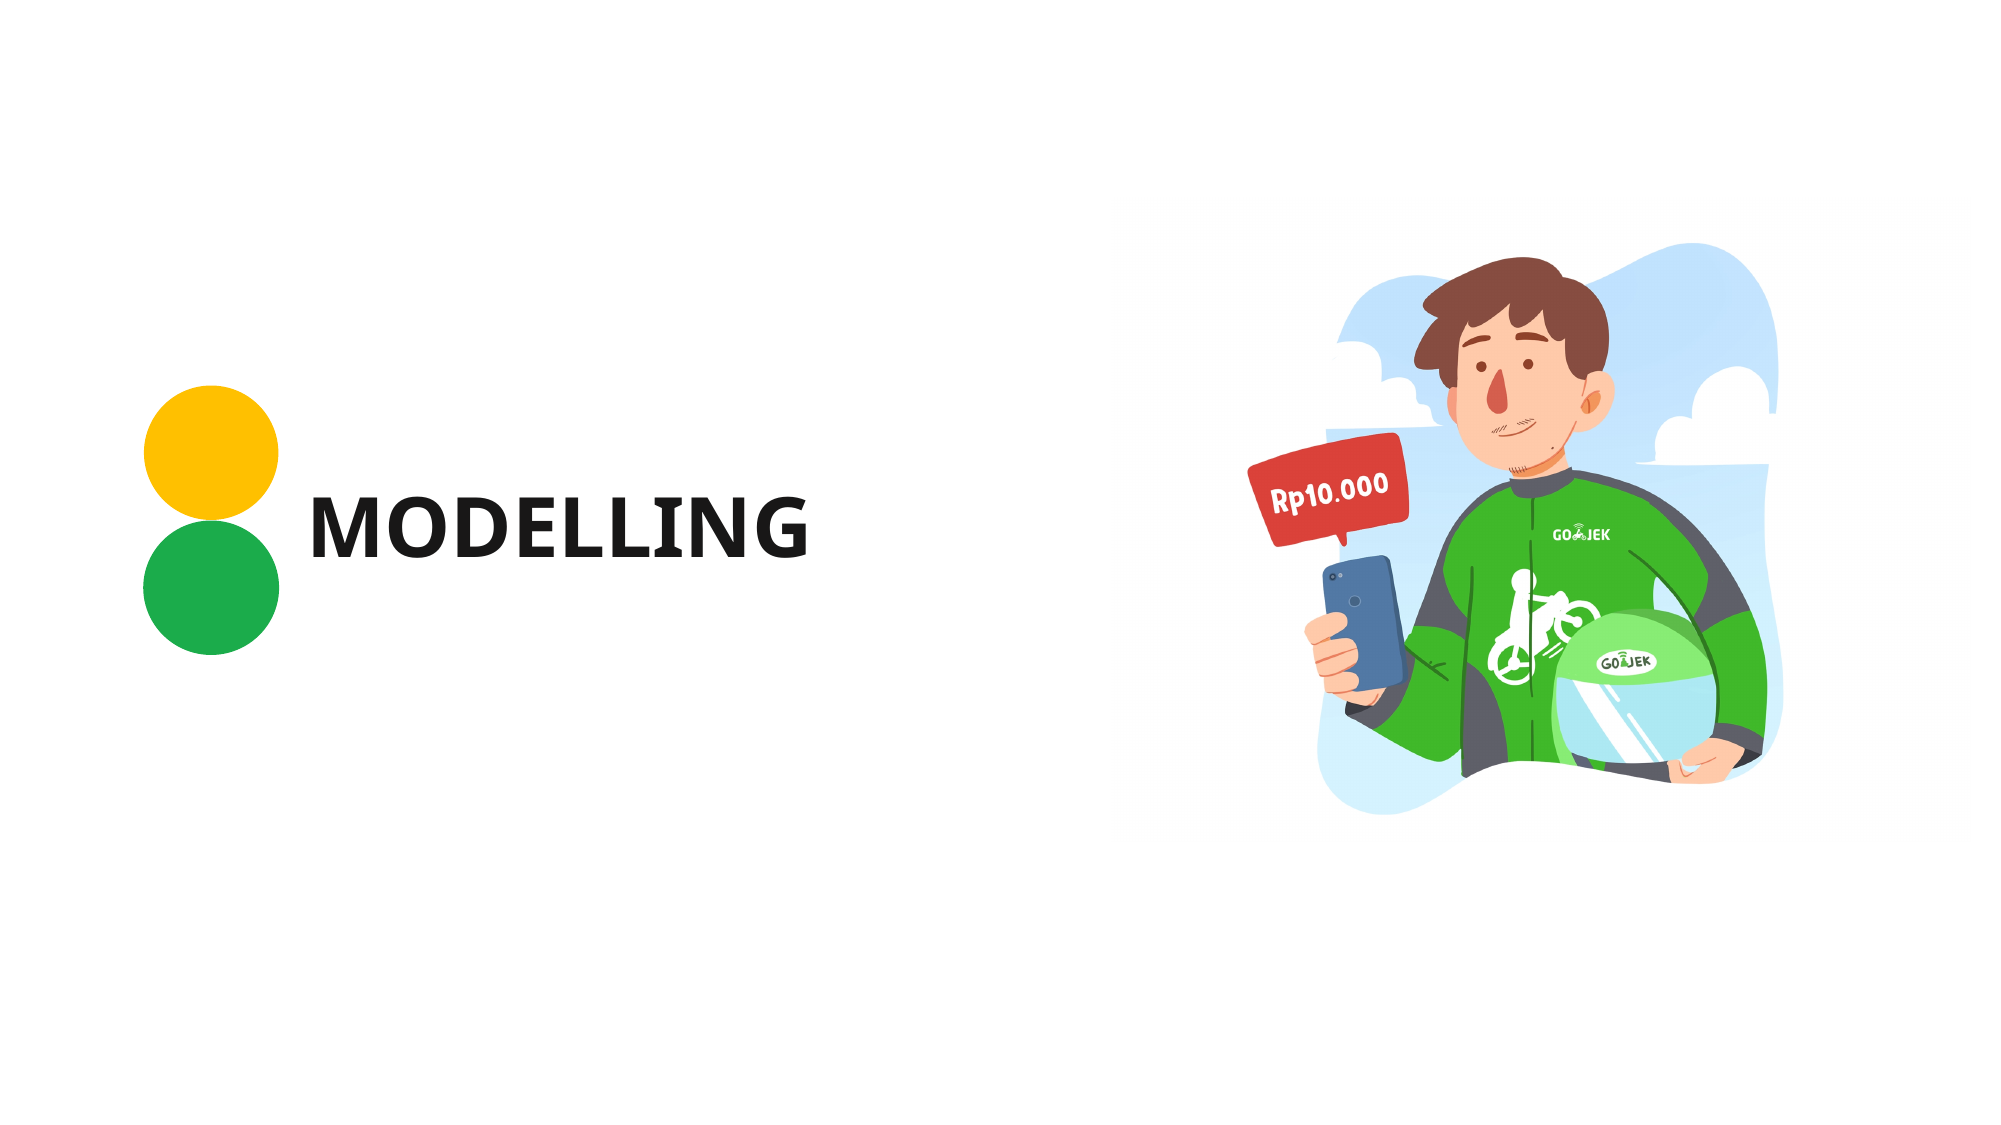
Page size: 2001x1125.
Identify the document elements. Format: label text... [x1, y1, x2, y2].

picture [1111, 197, 1971, 842]
text_box MODELLING [291, 466, 829, 582]
text_box [142, 519, 281, 657]
text_box [142, 384, 280, 520]
